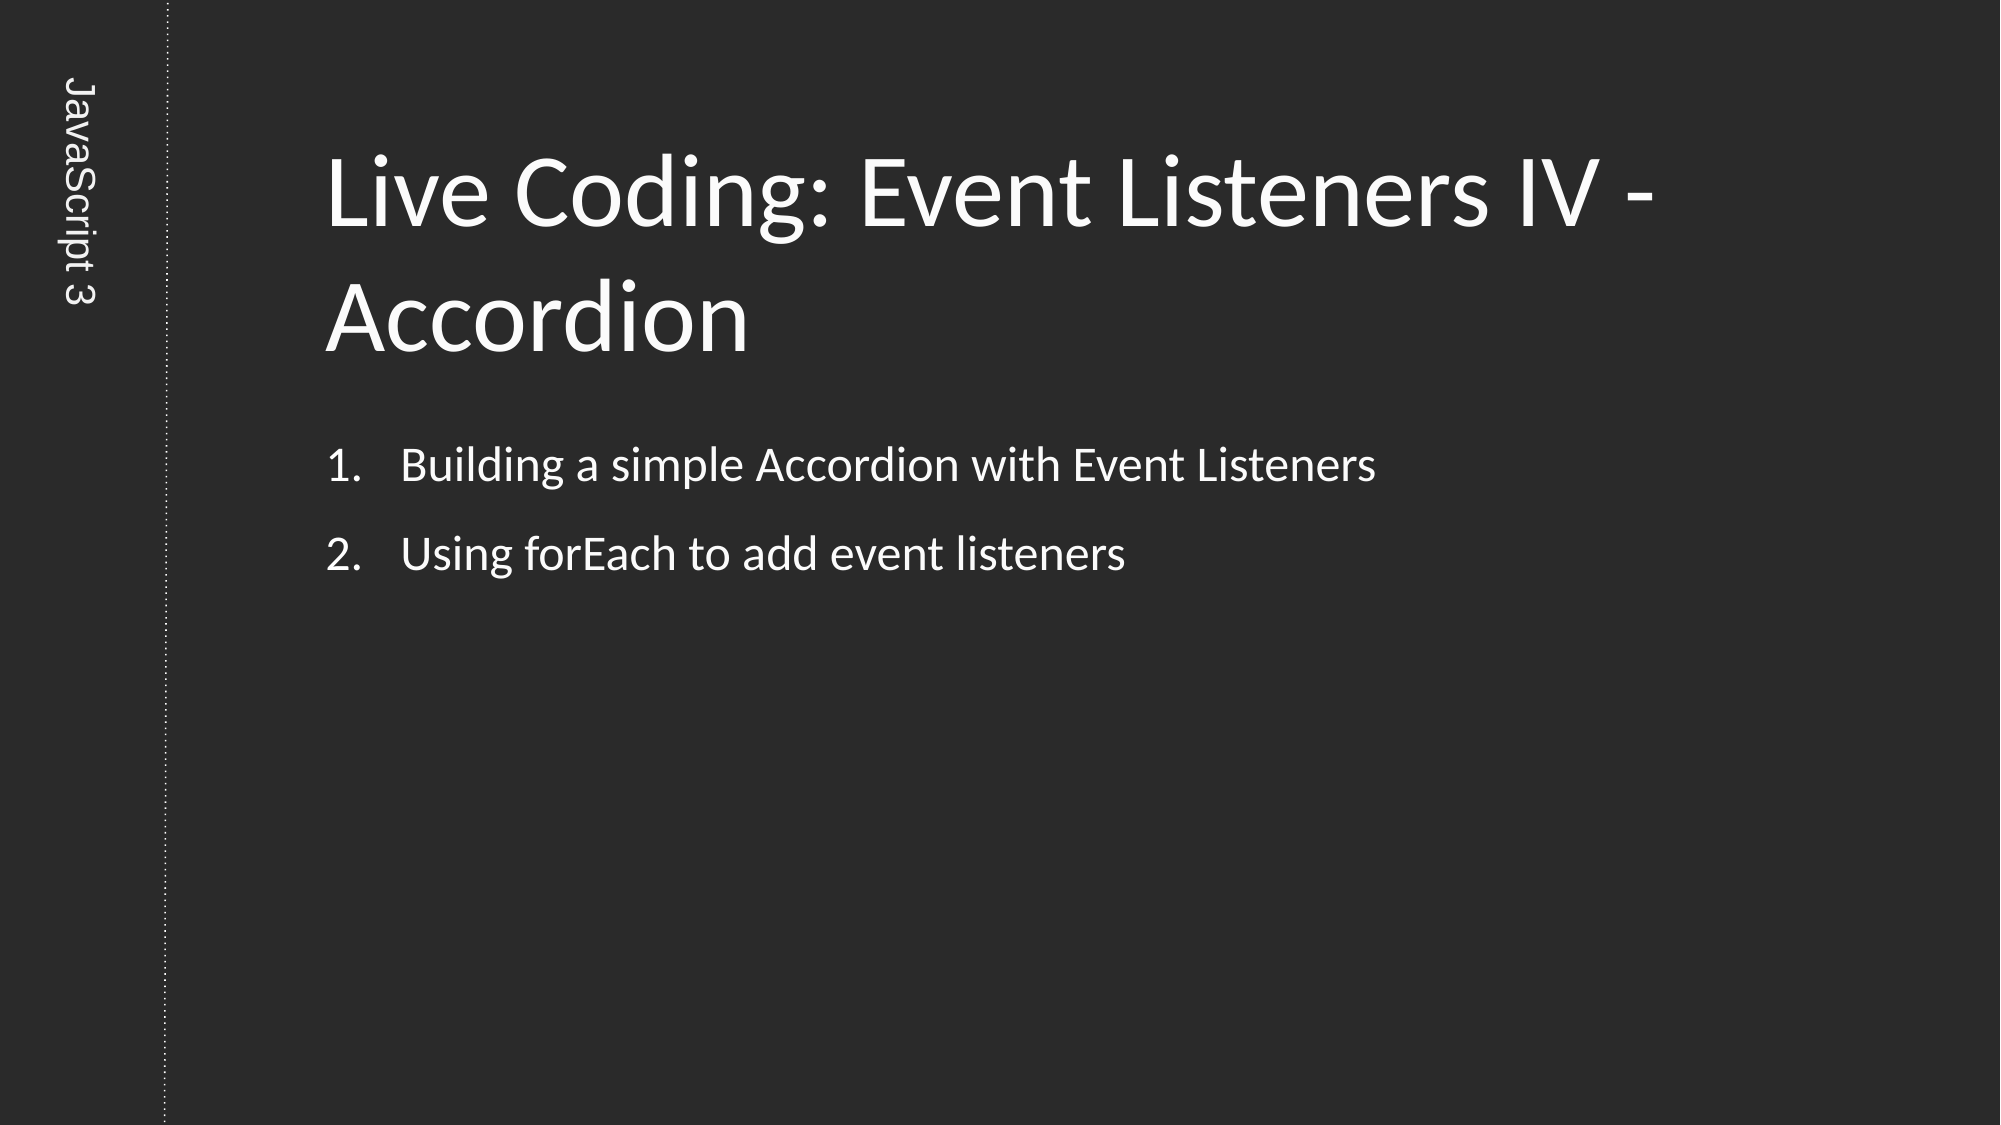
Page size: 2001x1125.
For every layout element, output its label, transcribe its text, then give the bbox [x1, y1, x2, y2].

list Building a simple Accordion with Event Listeners Using forEach to add event listeners [310, 412, 1702, 1096]
title Live Coding: Event Listeners IV - Accordion [310, 114, 1905, 265]
